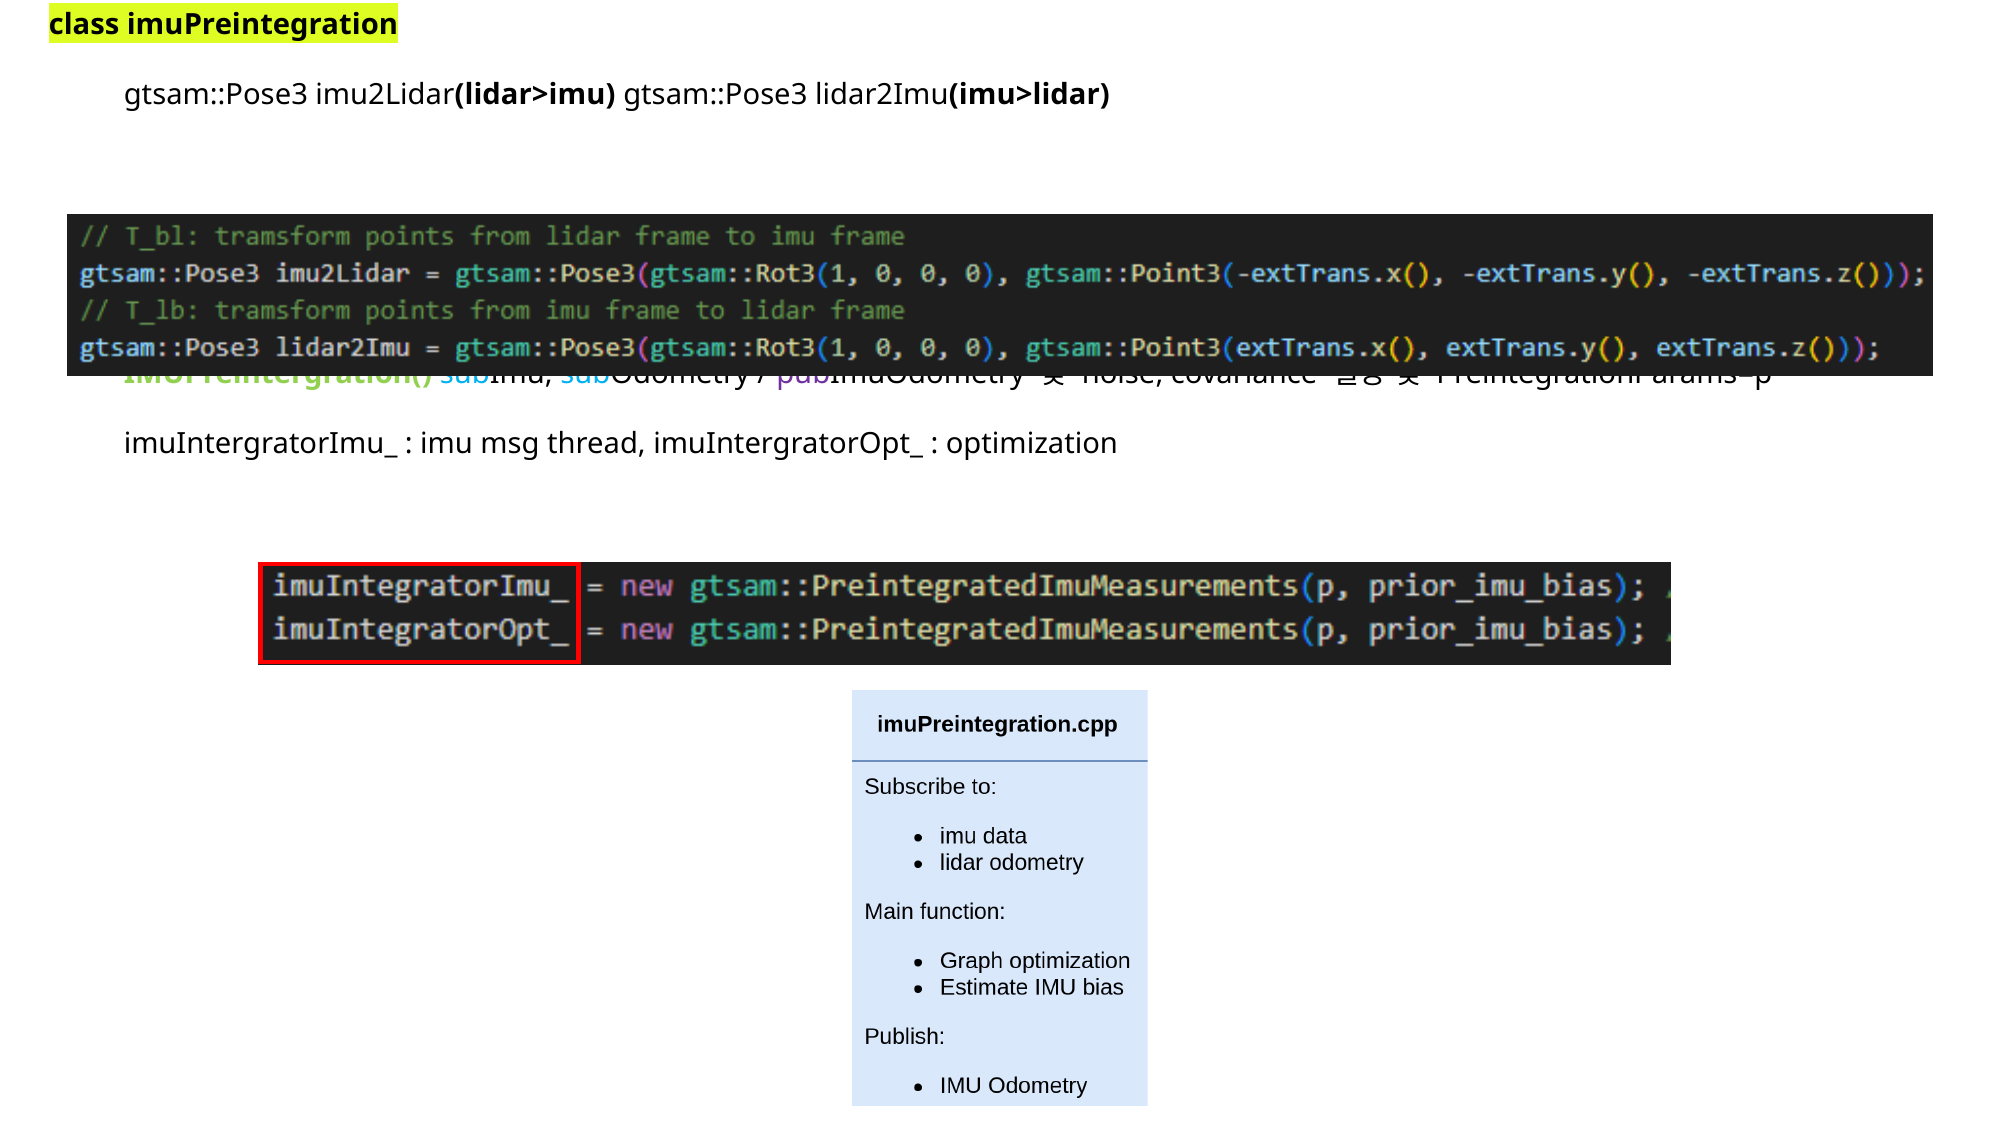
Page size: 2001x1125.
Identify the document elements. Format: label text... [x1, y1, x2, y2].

text_box class imuPreintegration gtsam::Pose3 imu2Lidar(lidar>imu) gtsam::Pose3 lidar2Imu(imu>lidar) IMUPreintergration() subImu, subOdometry / pubImuOdometry 및 noise, covariance 설정 및 PreintegrationParams=p imuIntergratorImu_ : imu msg thread, imuIntergratorOpt_ : optimization [33, 18, 1967, 621]
picture [67, 214, 1933, 376]
picture [852, 690, 1148, 1106]
picture [258, 562, 1671, 665]
